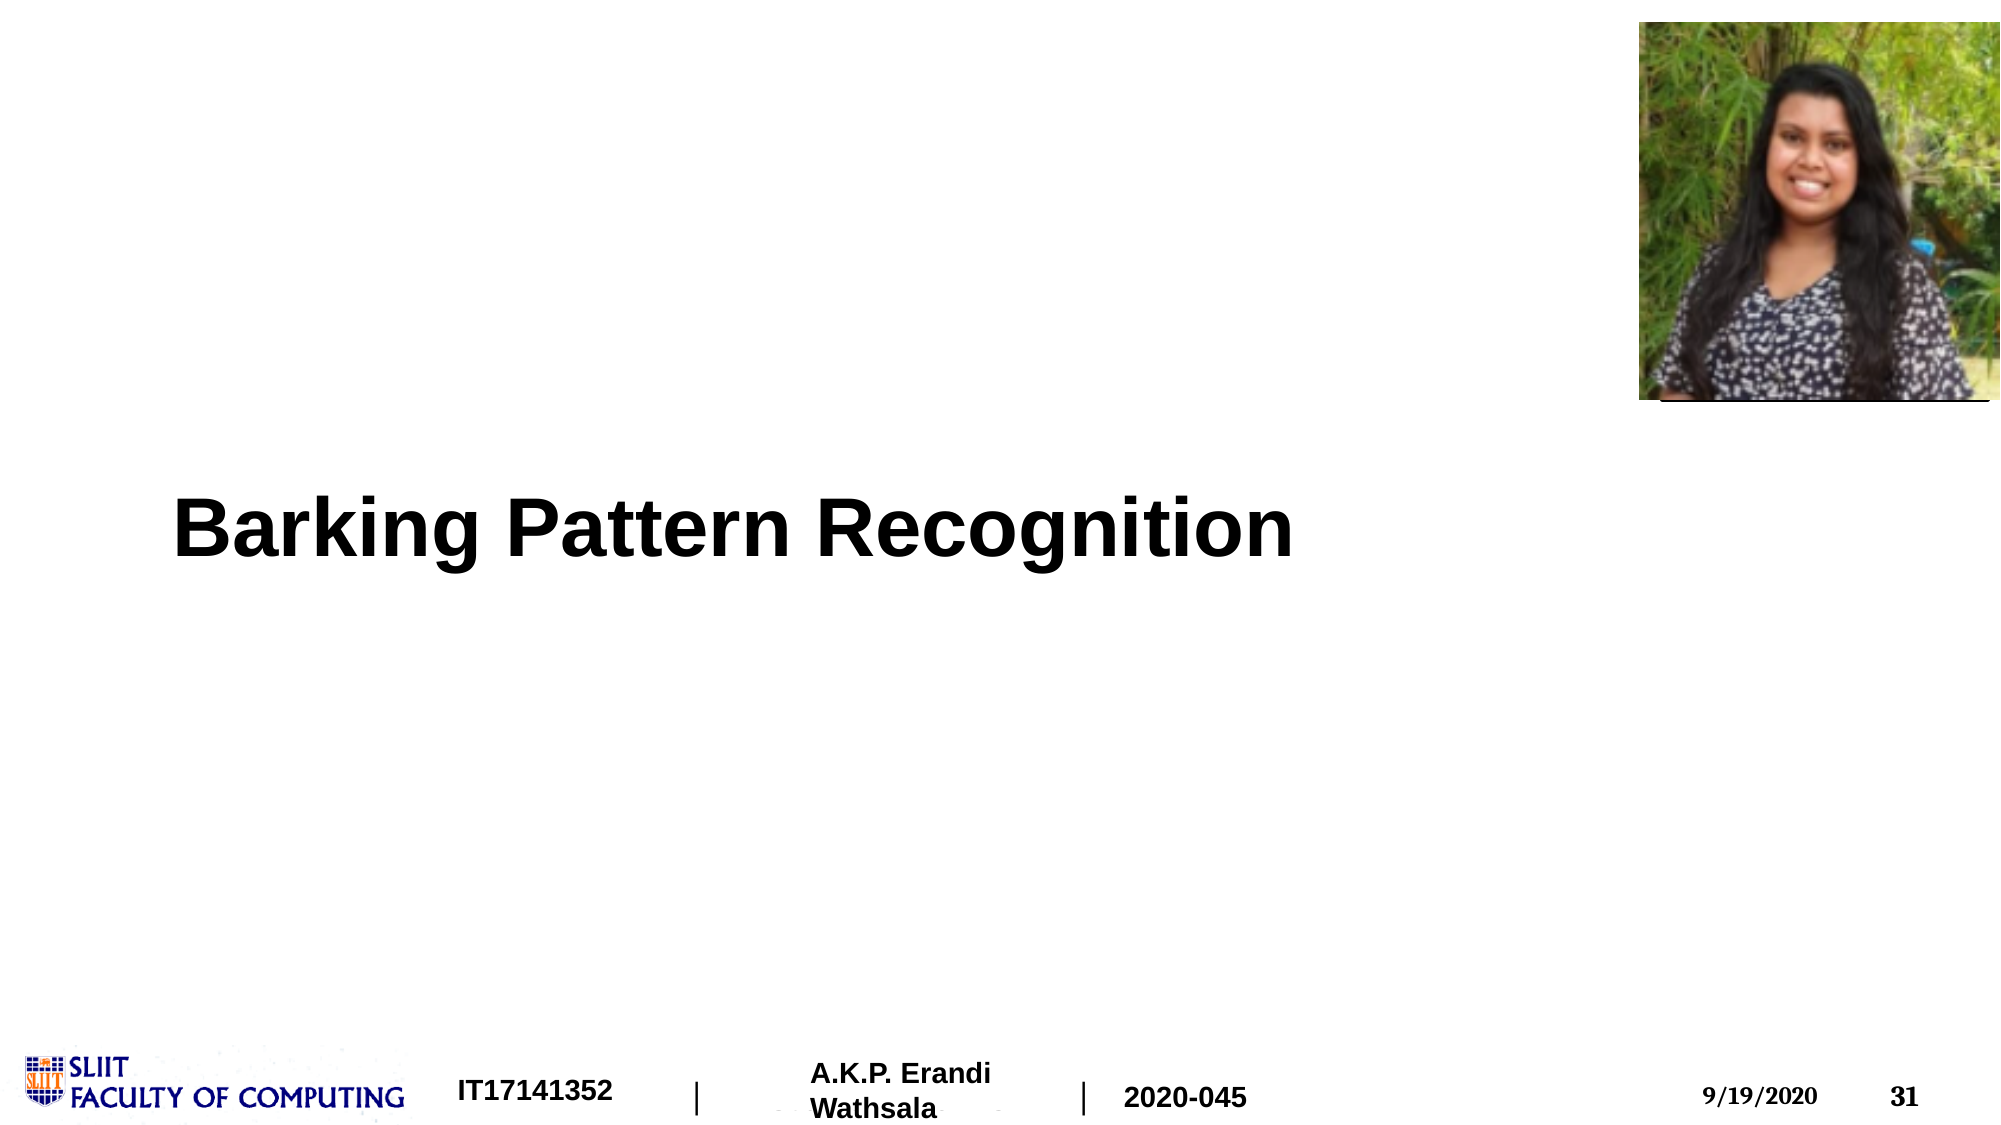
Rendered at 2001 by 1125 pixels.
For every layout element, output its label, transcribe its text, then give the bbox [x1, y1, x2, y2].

picture [1639, 22, 2000, 401]
picture [0, 1045, 413, 1124]
text_box A.K.P. Erandi Wathsala [720, 1067, 1081, 1111]
title Barking Pattern Recognition [157, 465, 1858, 689]
text_box IT17141352 [442, 1067, 689, 1111]
text_box 2020-045 [1108, 1067, 1448, 1125]
